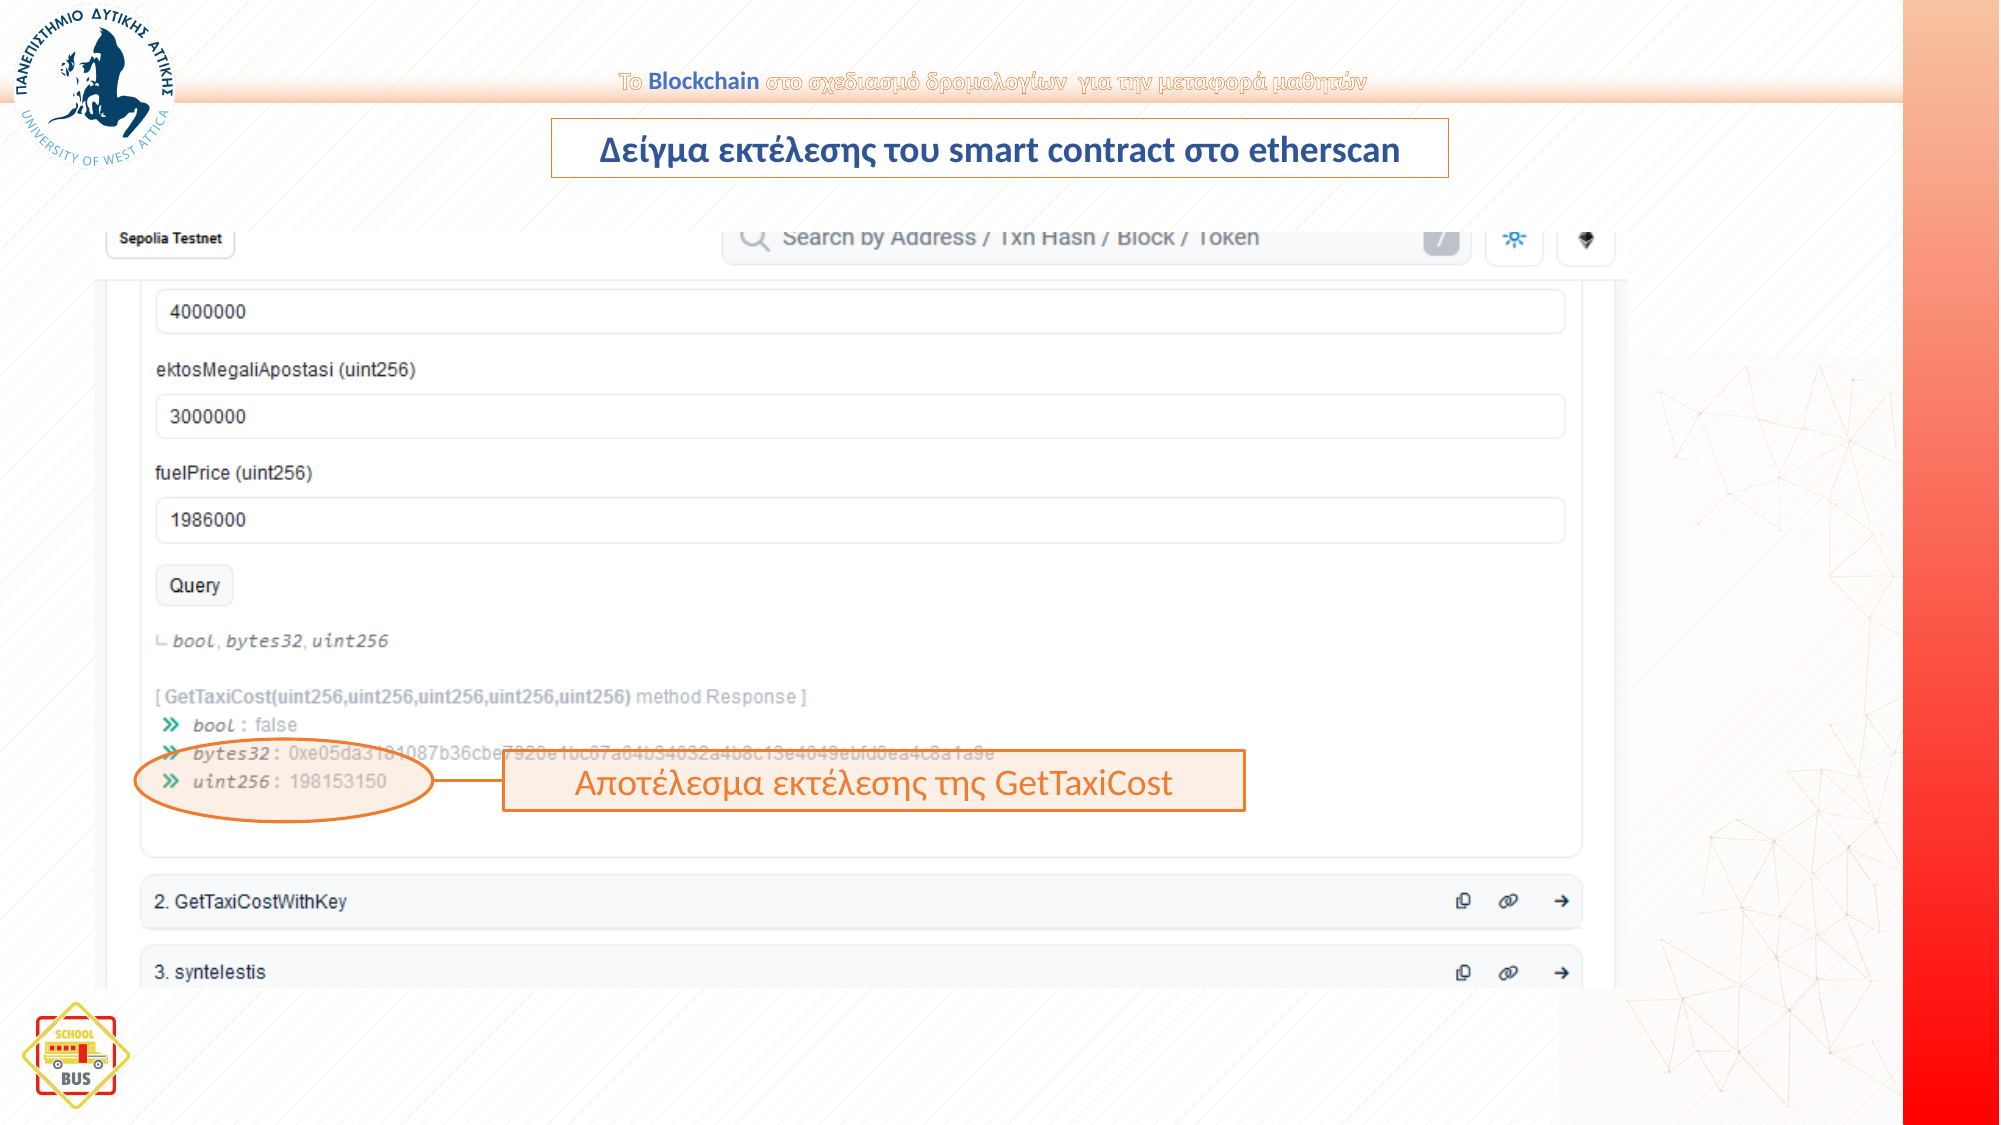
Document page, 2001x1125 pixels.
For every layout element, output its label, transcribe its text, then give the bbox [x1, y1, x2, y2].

picture [94, 232, 1999, 1125]
text_box To Blockchain στο σχεδιασμό δρομολογίων για την μεταφορά μαθητών [604, 57, 1395, 102]
picture [16, 996, 136, 1115]
picture [0, 0, 189, 188]
text_box Δείγμα εκτέλεσης του smart contract στο etherscan [551, 118, 1449, 178]
text_box [1902, 0, 2000, 1125]
text_box [189, 69, 1902, 104]
